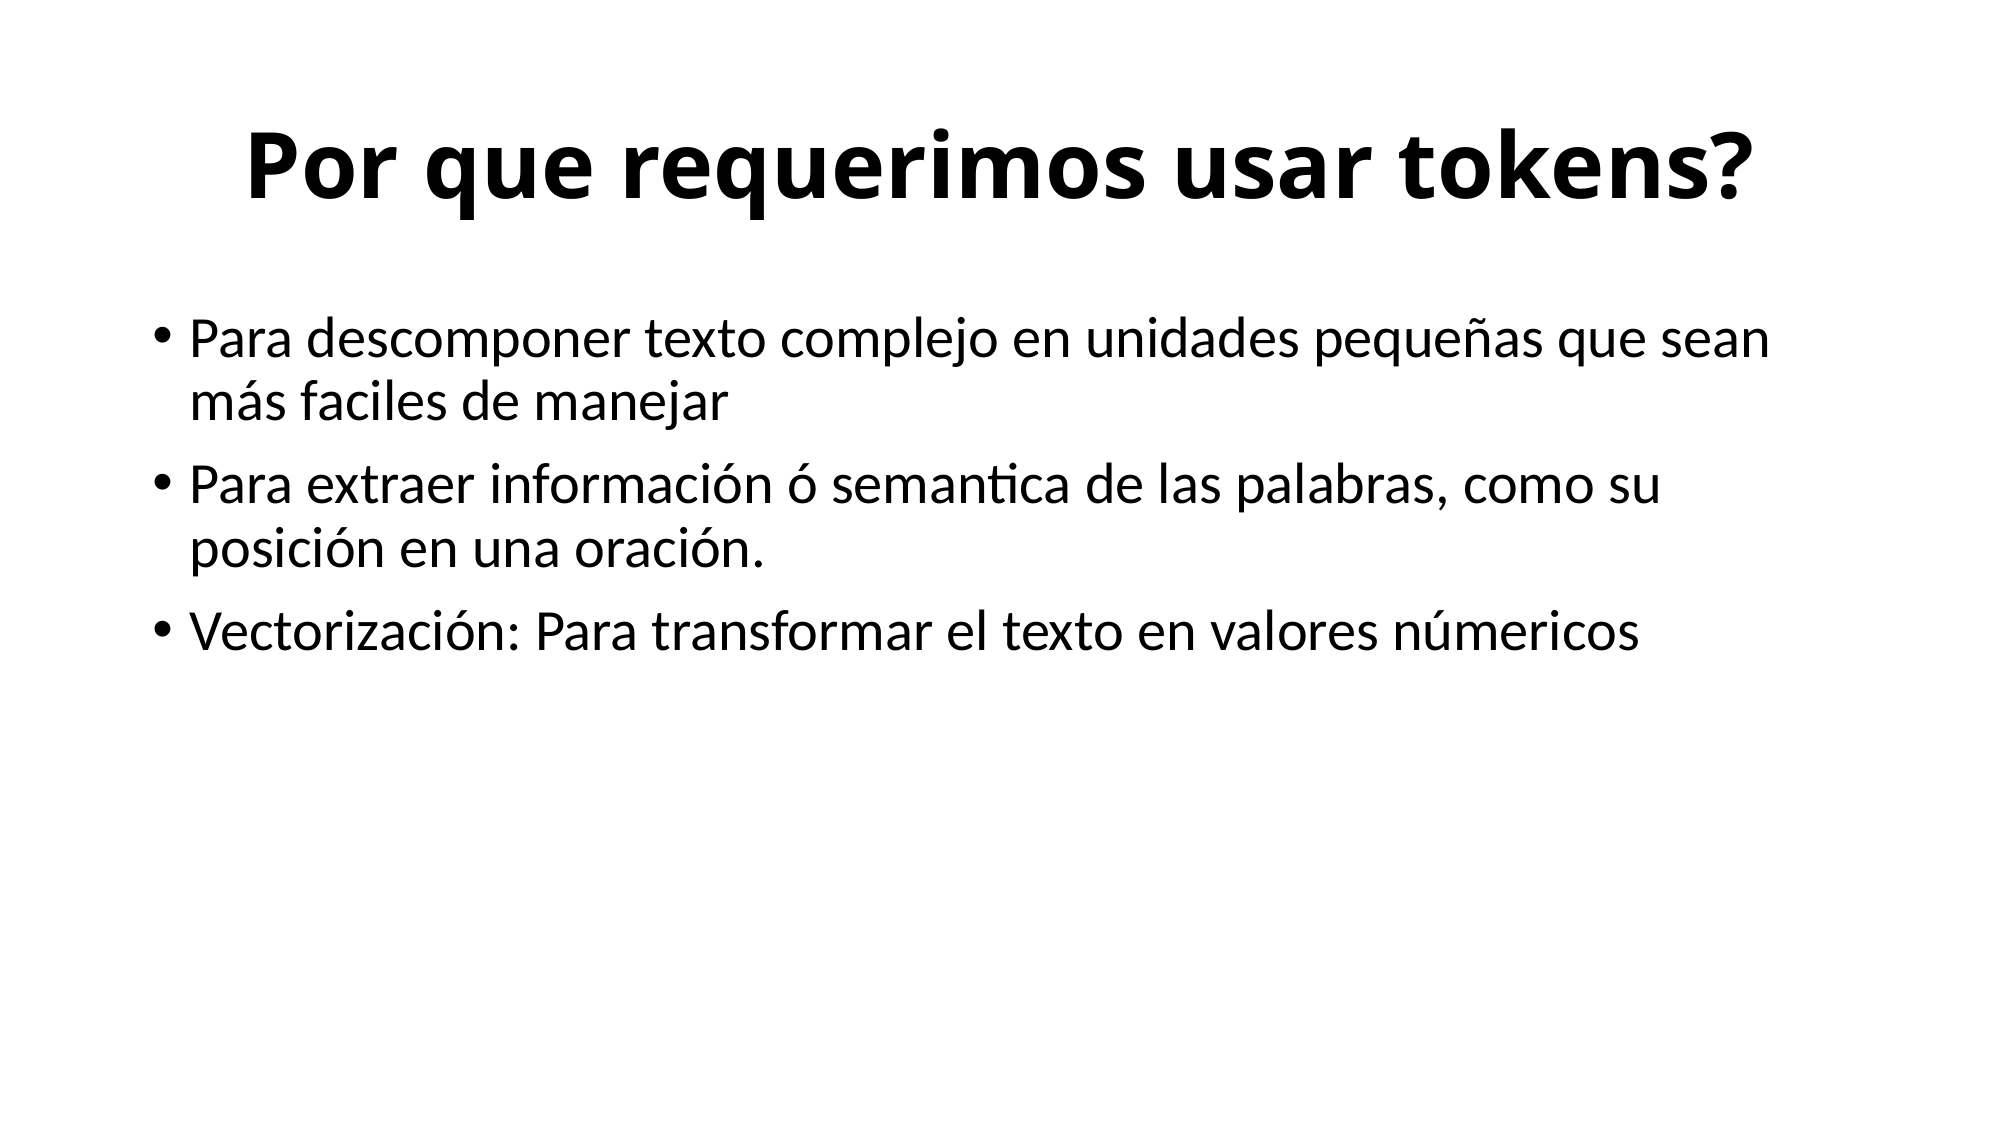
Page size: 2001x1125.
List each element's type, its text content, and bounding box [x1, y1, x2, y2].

list Para descomponer texto complejo en unidades pequeñas que sean más faciles de manejar Para extraer información ó semantica de las palabras, como su posición en una oración. Vectorización: Para transformar el texto en valores númericos [137, 299, 1863, 1014]
title Por que requerimos usar tokens? [137, 59, 1863, 278]
